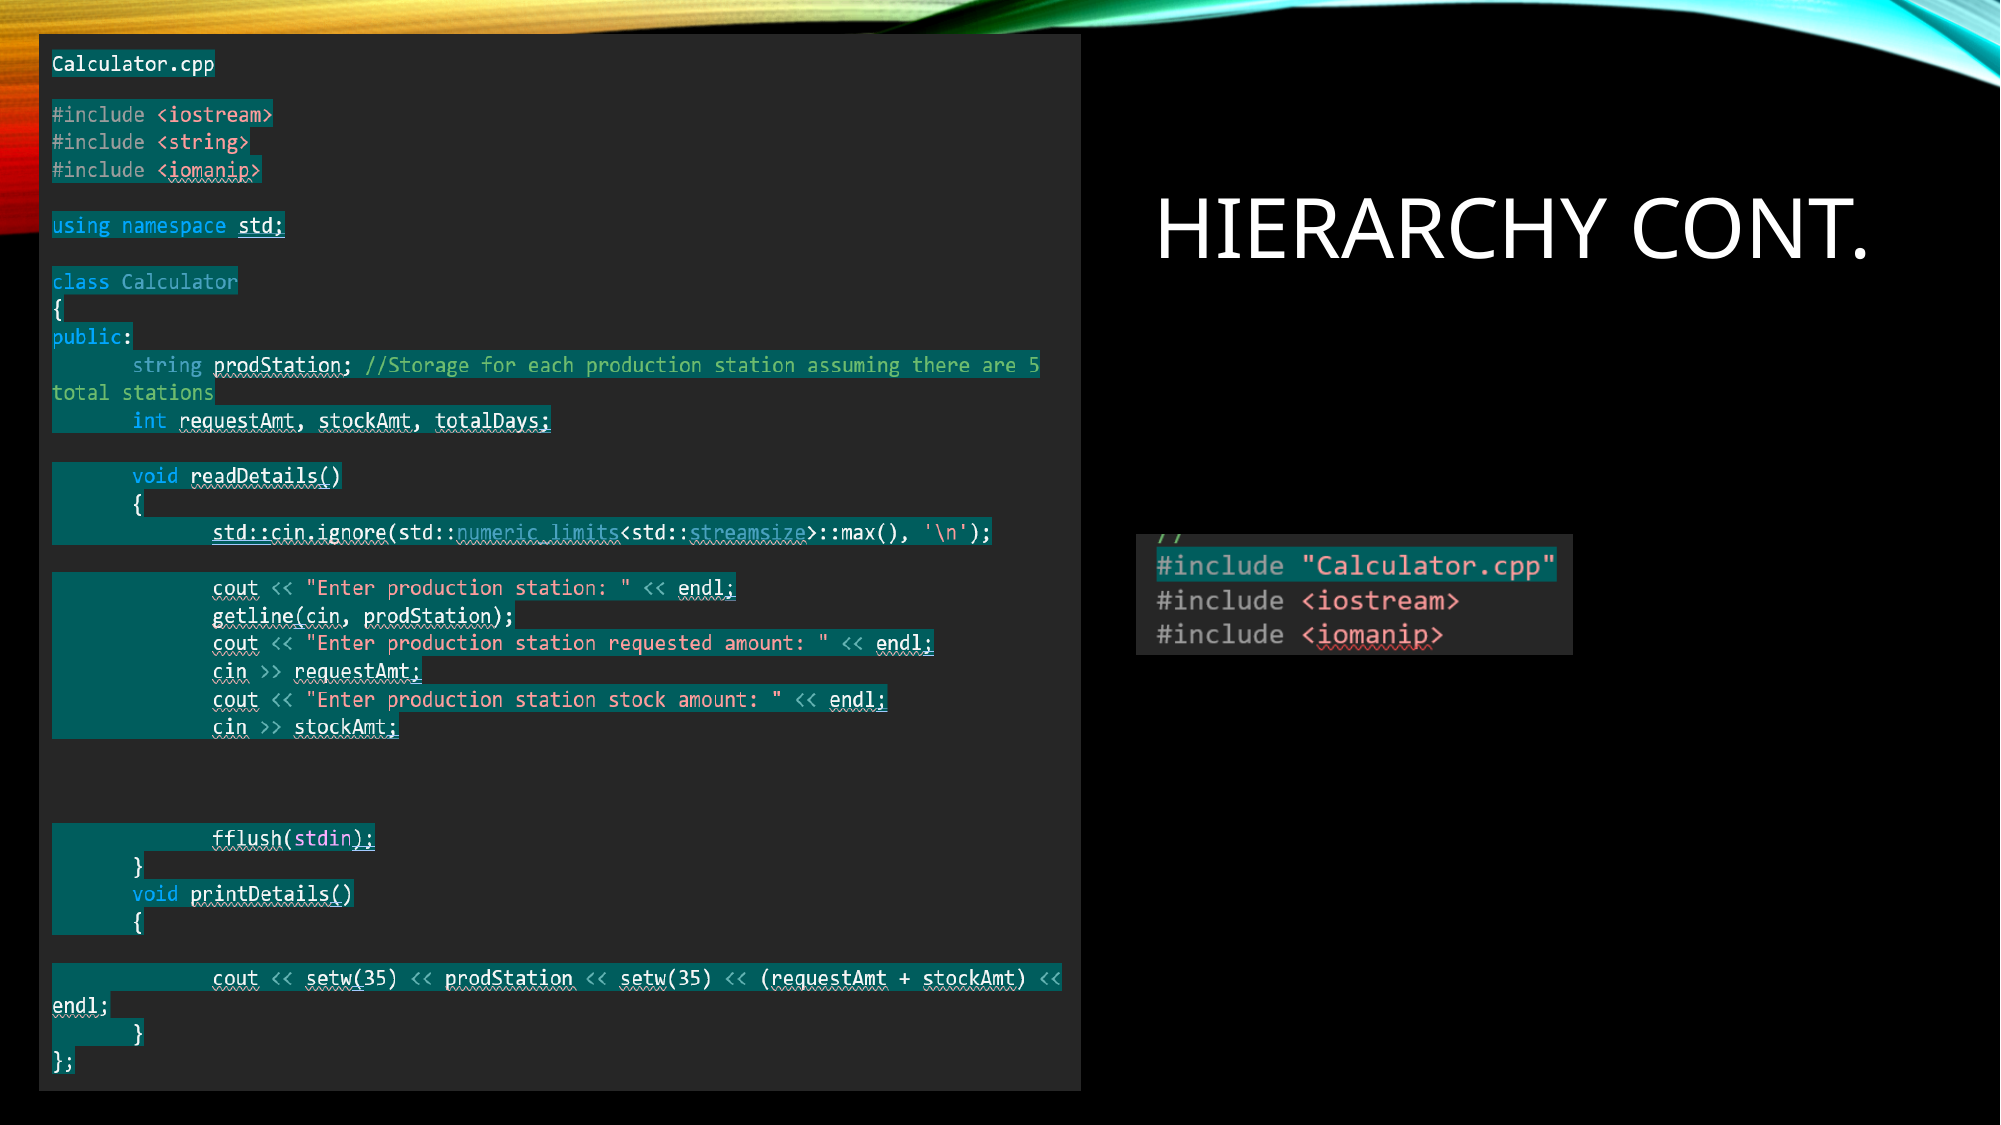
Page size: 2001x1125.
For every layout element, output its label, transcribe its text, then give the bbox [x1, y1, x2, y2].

picture [0, 0, 2000, 1091]
picture [1135, 534, 1573, 655]
title Hierarchy cont. [1082, 125, 1888, 338]
